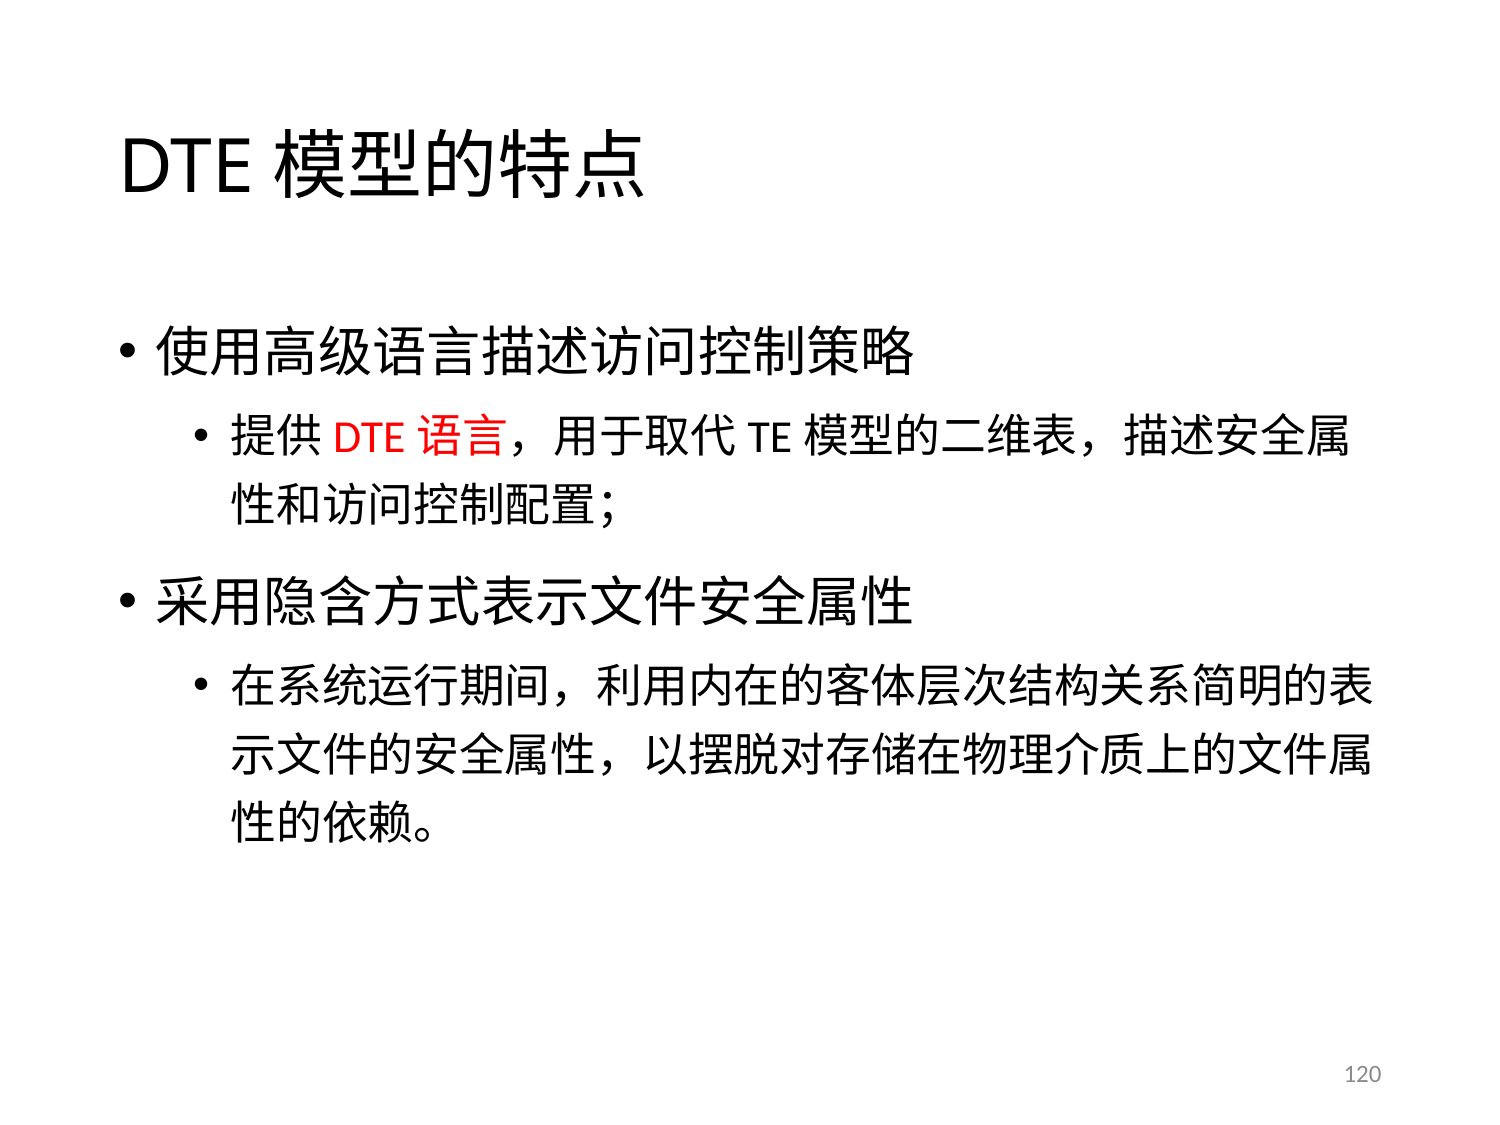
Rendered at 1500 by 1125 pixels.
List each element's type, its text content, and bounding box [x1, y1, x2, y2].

title DTE模型的特点 [103, 59, 1397, 278]
slide_number 120 [1059, 1042, 1397, 1103]
list 使用高级语言描述访问控制策略 提供DTE语言，用于取代TE模型的二维表，描述安全属性和访问控制配置； 采用隐含方式表示文件安全属性 在系统运行期间，利用内在的客体层次结构关系简明的表示文件的安全属性，以摆脱对存储在物理介质上的文件属性的依赖。 [103, 294, 1397, 1008]
